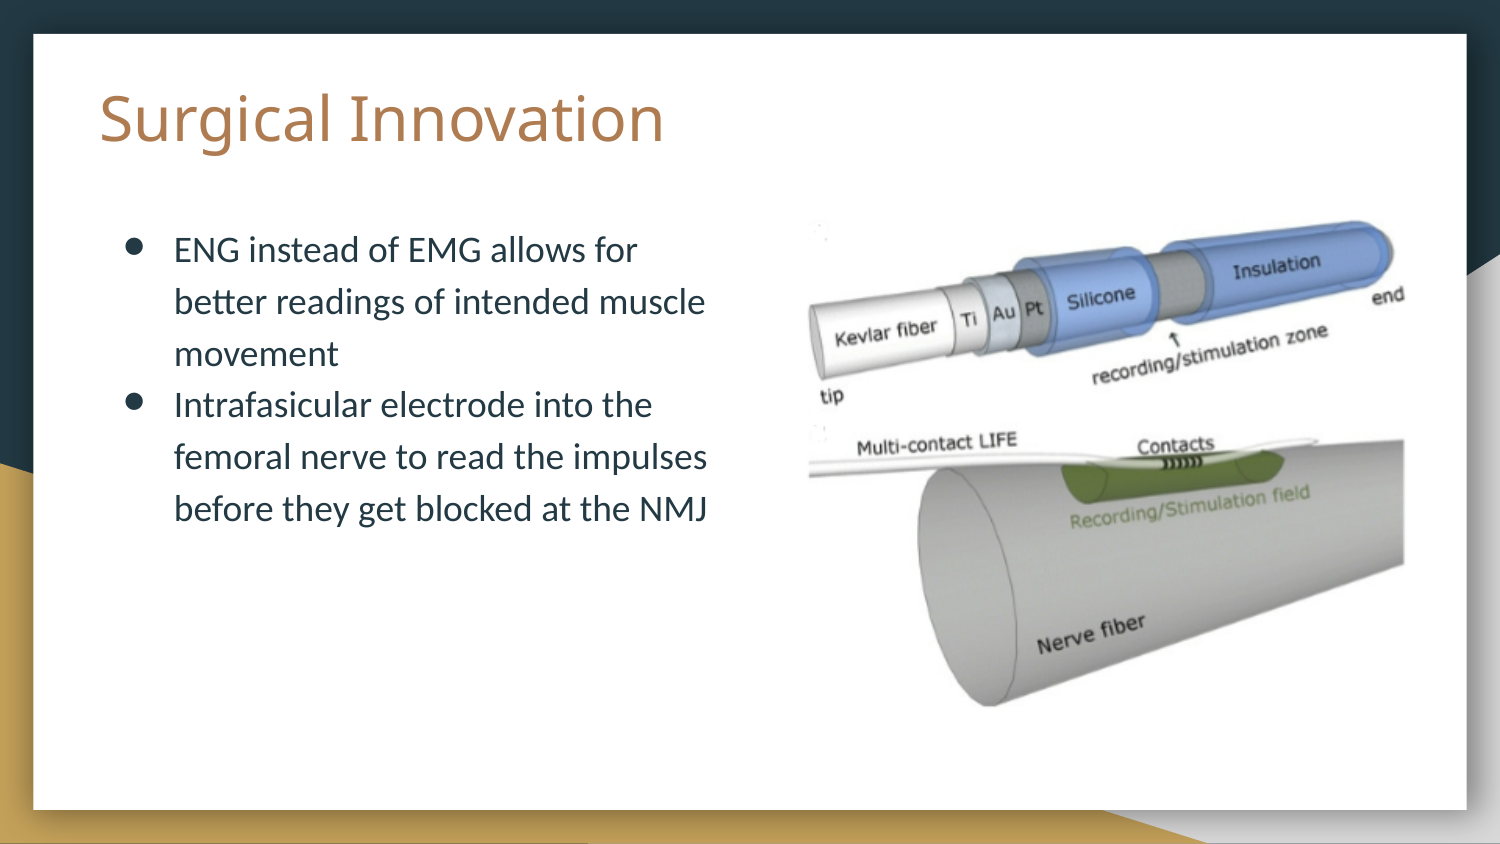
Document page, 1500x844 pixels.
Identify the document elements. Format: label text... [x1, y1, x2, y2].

picture [804, 203, 1417, 717]
text_box ENG instead of EMG allows for better readings of intended muscle movement Intrafasicular electrode into the femoral nerve to read the impulses before they get blocked at the NMJ [84, 203, 738, 716]
text_box Surgical Innovation [84, 63, 1316, 182]
